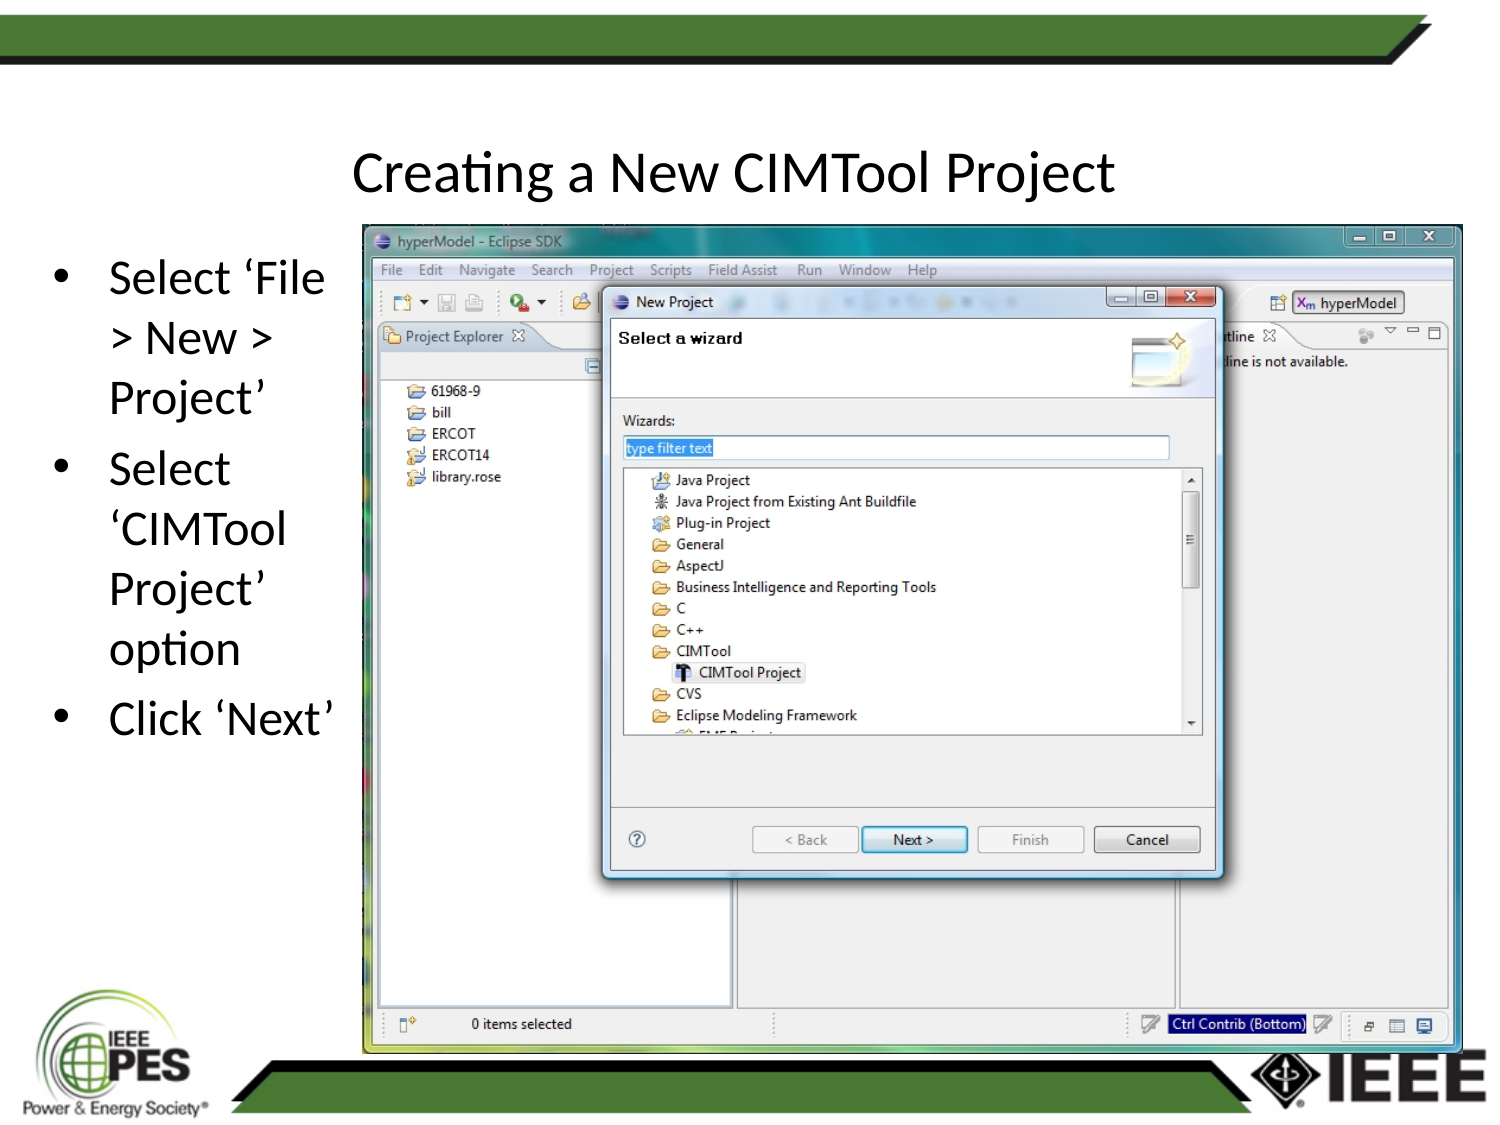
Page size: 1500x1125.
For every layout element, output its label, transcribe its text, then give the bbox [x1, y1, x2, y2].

title Creating a New CIMTool Project [49, 124, 1420, 213]
list Select ‘File > New > Project’ Select ‘CIMTool Project’ option Click ‘Next’ [37, 237, 357, 963]
picture [0, 0, 1500, 1125]
